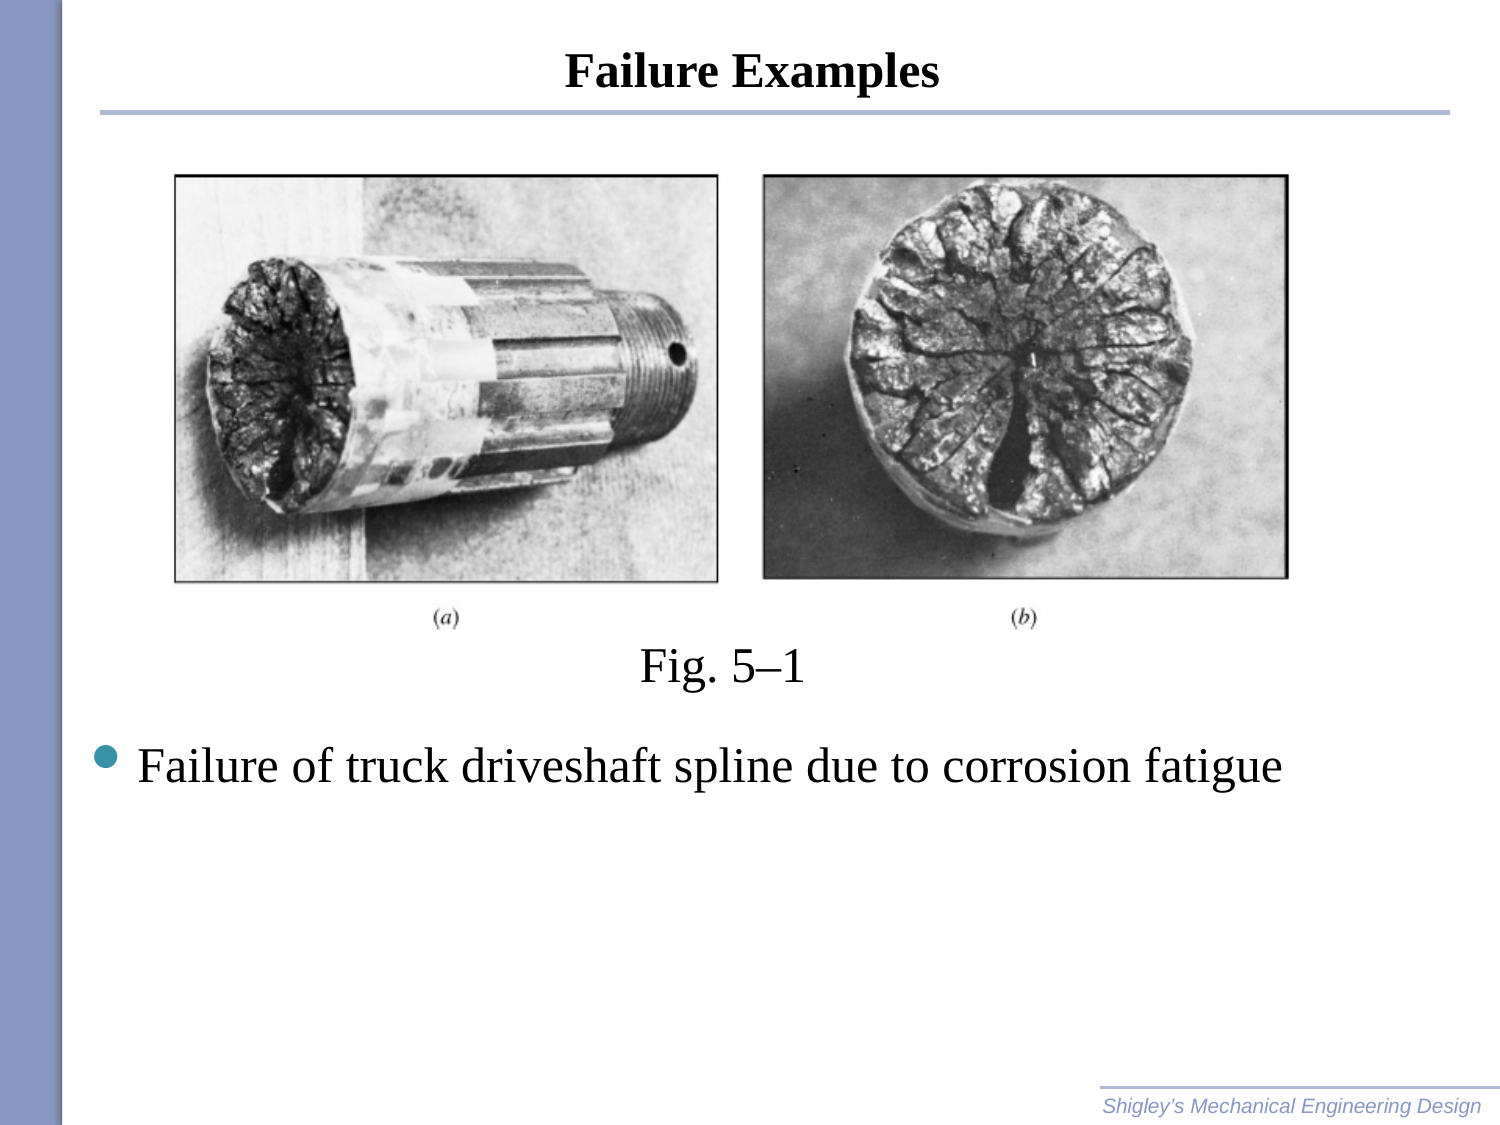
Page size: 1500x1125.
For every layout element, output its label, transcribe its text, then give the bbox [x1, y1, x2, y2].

text_box Fig. 5–1 [624, 646, 913, 700]
footer Shigley’s Mechanical Engineering Design [1087, 1074, 1500, 1125]
picture [162, 162, 1301, 637]
list Failure of truck driveshaft spline due to corrosion fatigue [62, 725, 1475, 1125]
title Failure Examples [137, 30, 1368, 106]
